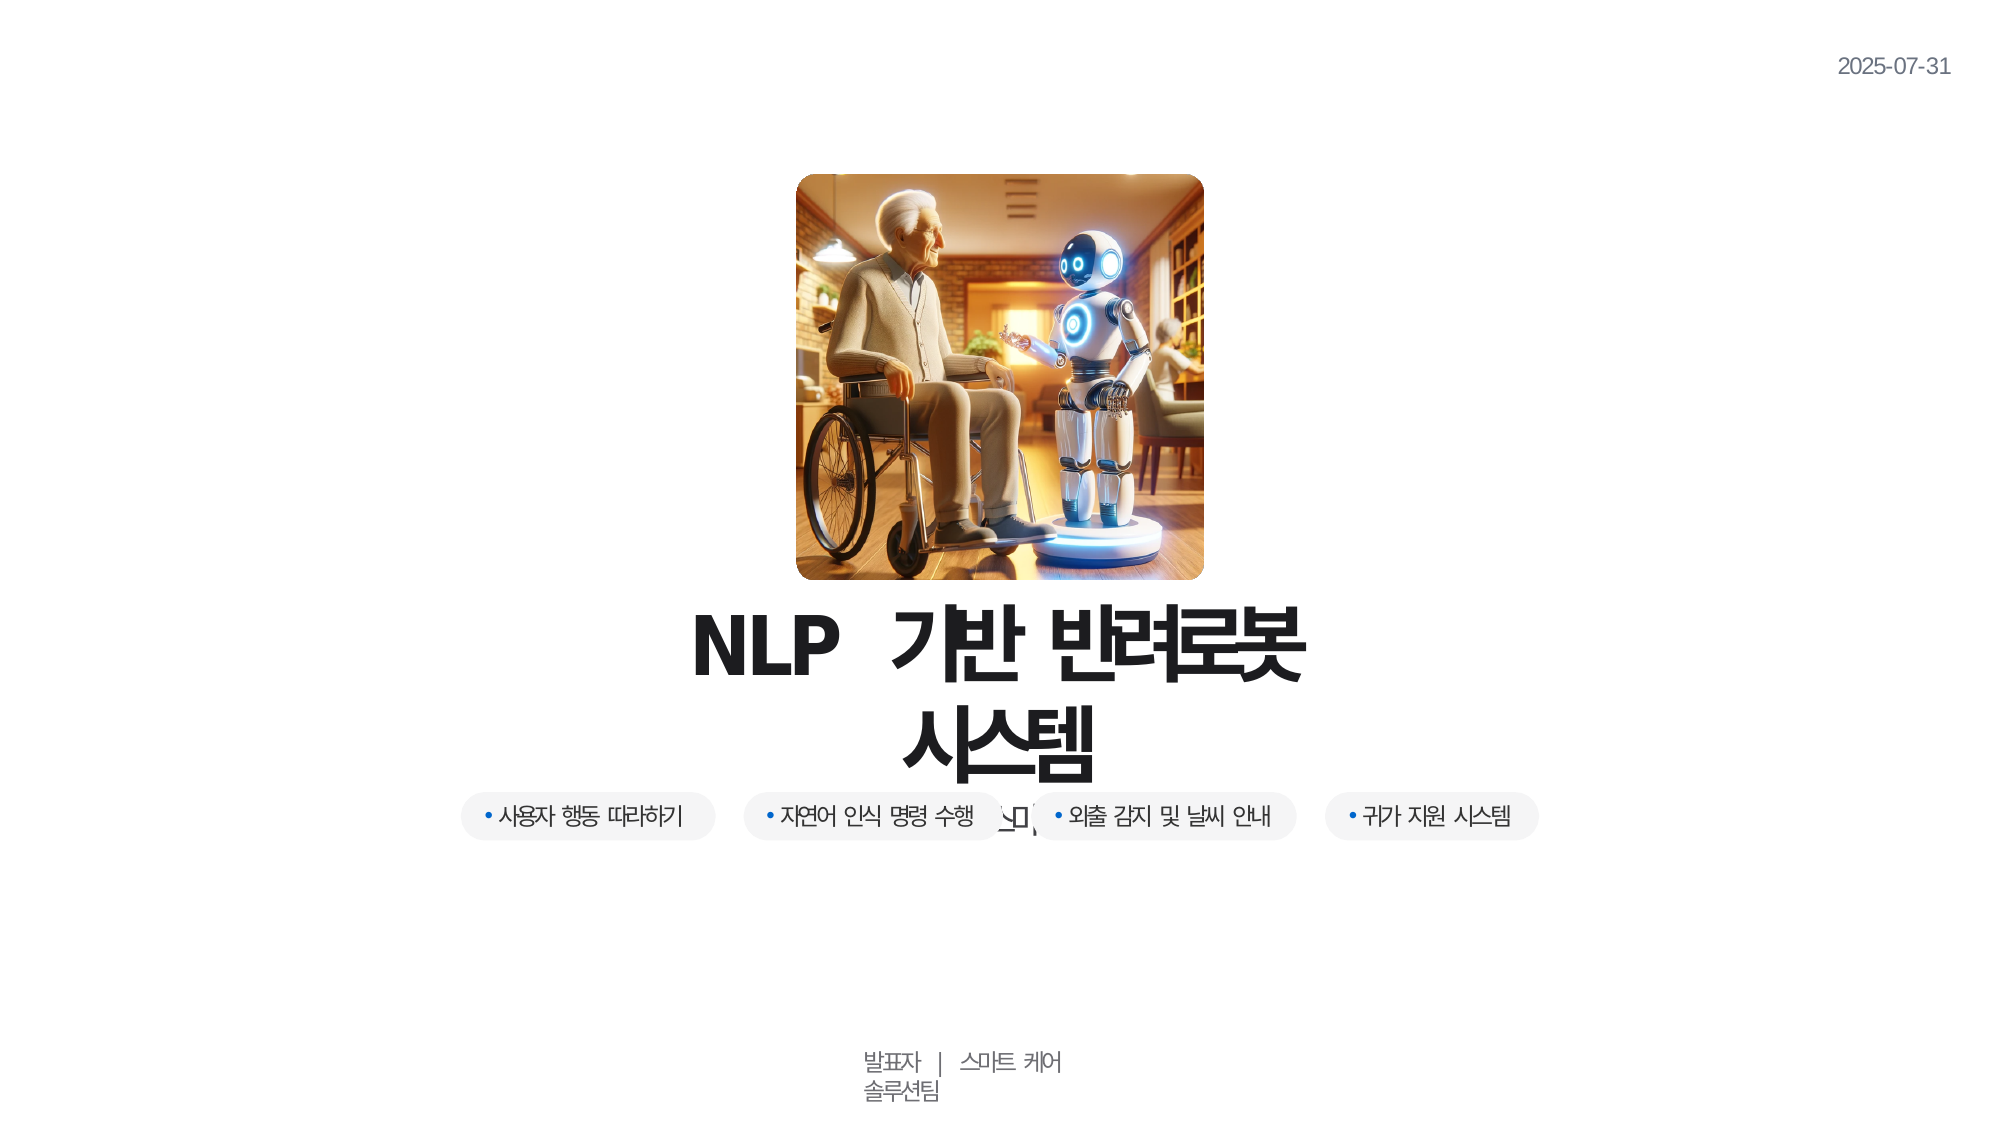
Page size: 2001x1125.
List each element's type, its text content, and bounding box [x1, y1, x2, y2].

text_box 2025-07-31 [1835, 48, 1953, 80]
text_box [743, 792, 1003, 841]
picture [796, 173, 1204, 574]
text_box 사용자 행동 따라하기 [482, 798, 694, 830]
text_box 발표자 | 스마트 케어 솔루션팀 [861, 1044, 1138, 1106]
text_box NLP 기반 반려로봇 시스템 고령사회를 위한 스마트 케어 솔루션 [581, 574, 1419, 841]
text_box 자연어 인식 명령 수행 [764, 798, 982, 830]
text_box 귀가 지원 시스템 [1346, 798, 1518, 830]
text_box [1325, 792, 1540, 841]
text_box [460, 792, 716, 841]
text_box 외출 감지 및 날씨 안내 [1052, 798, 1276, 830]
text_box [1031, 792, 1297, 841]
